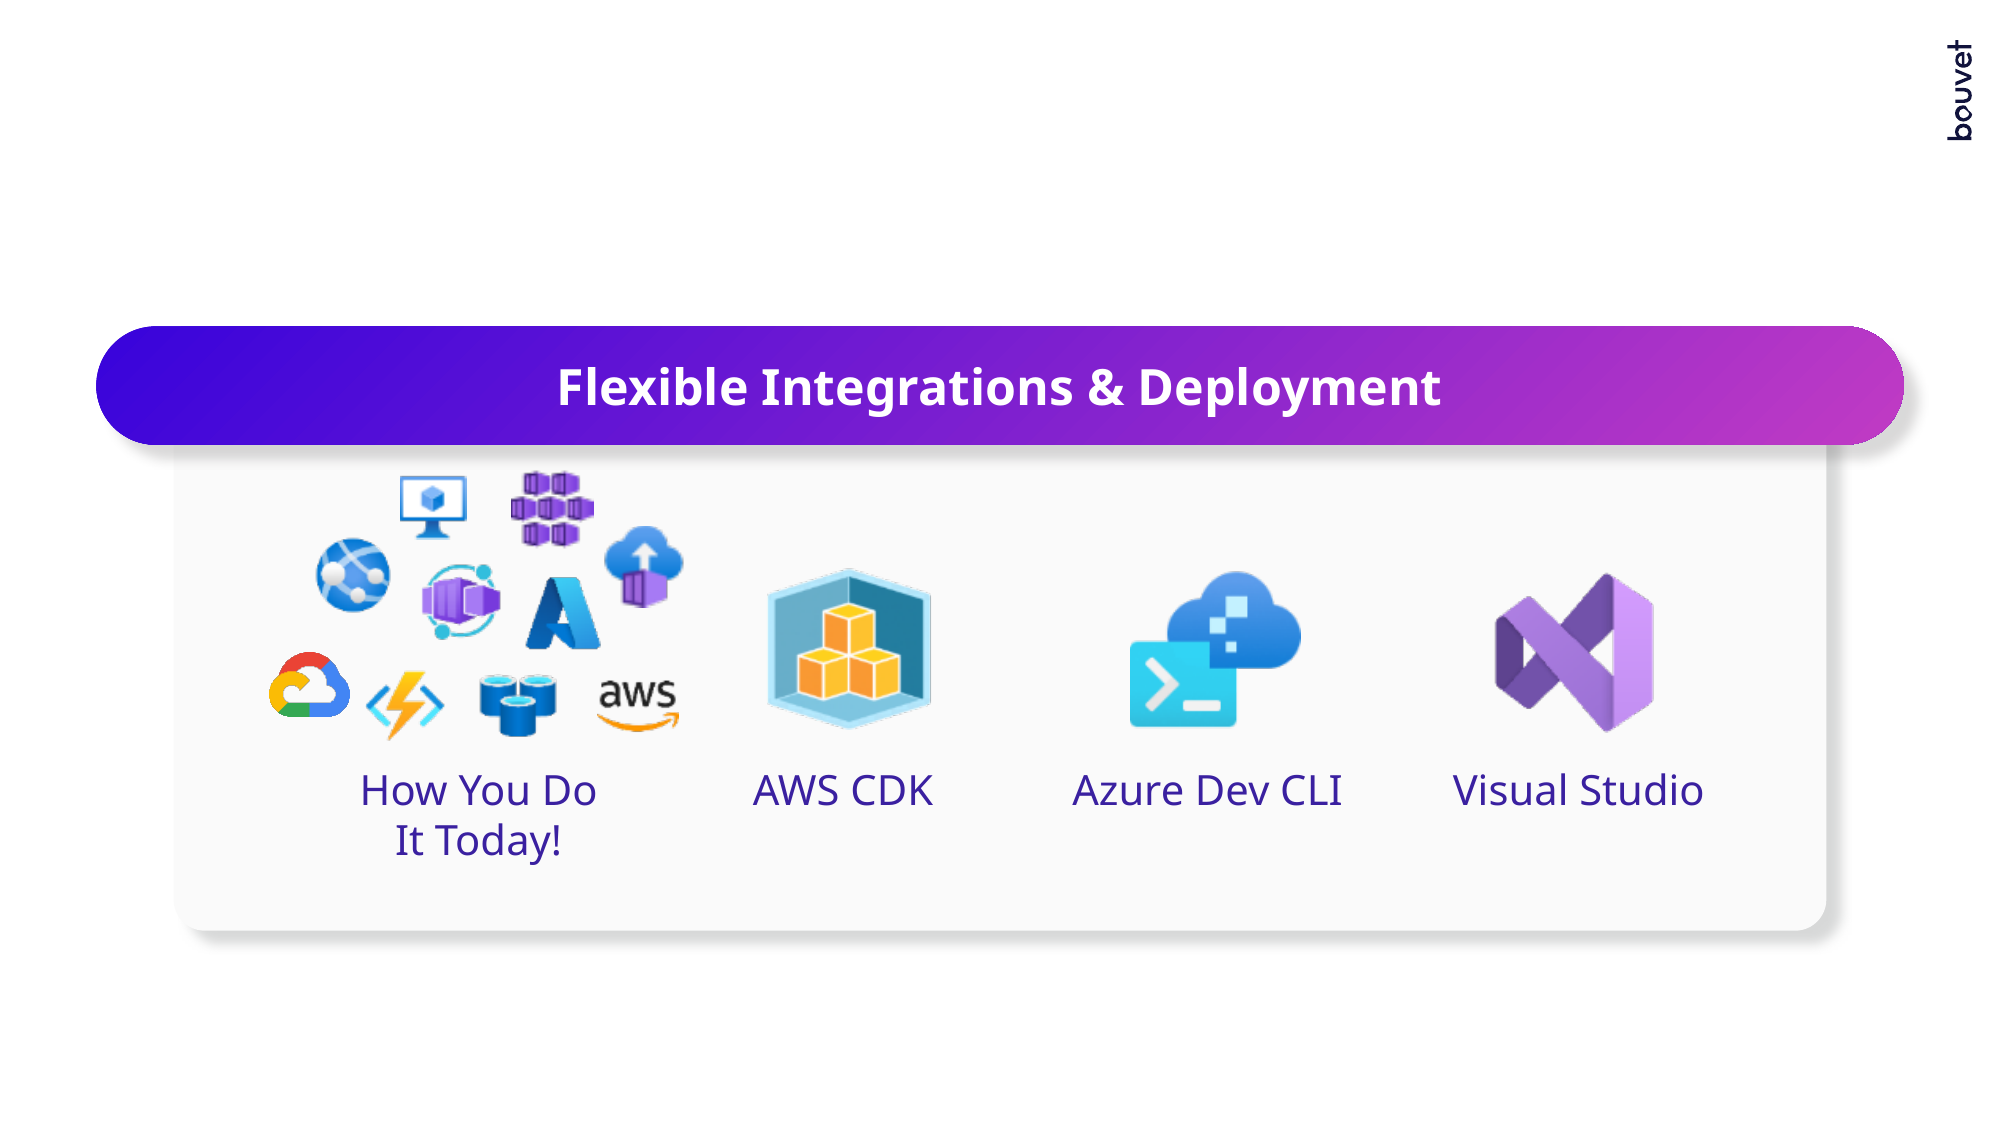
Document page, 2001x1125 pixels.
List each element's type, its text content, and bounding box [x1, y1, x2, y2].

text_box AWS CDK [693, 756, 993, 822]
text_box Visual Studio [1419, 756, 1739, 822]
text_box Flexible Integrations & Deployment [96, 326, 1904, 445]
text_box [269, 467, 1660, 748]
text_box [173, 466, 1827, 931]
text_box How You Do It Today! [328, 756, 629, 872]
text_box Azure Dev CLI [1048, 756, 1368, 822]
